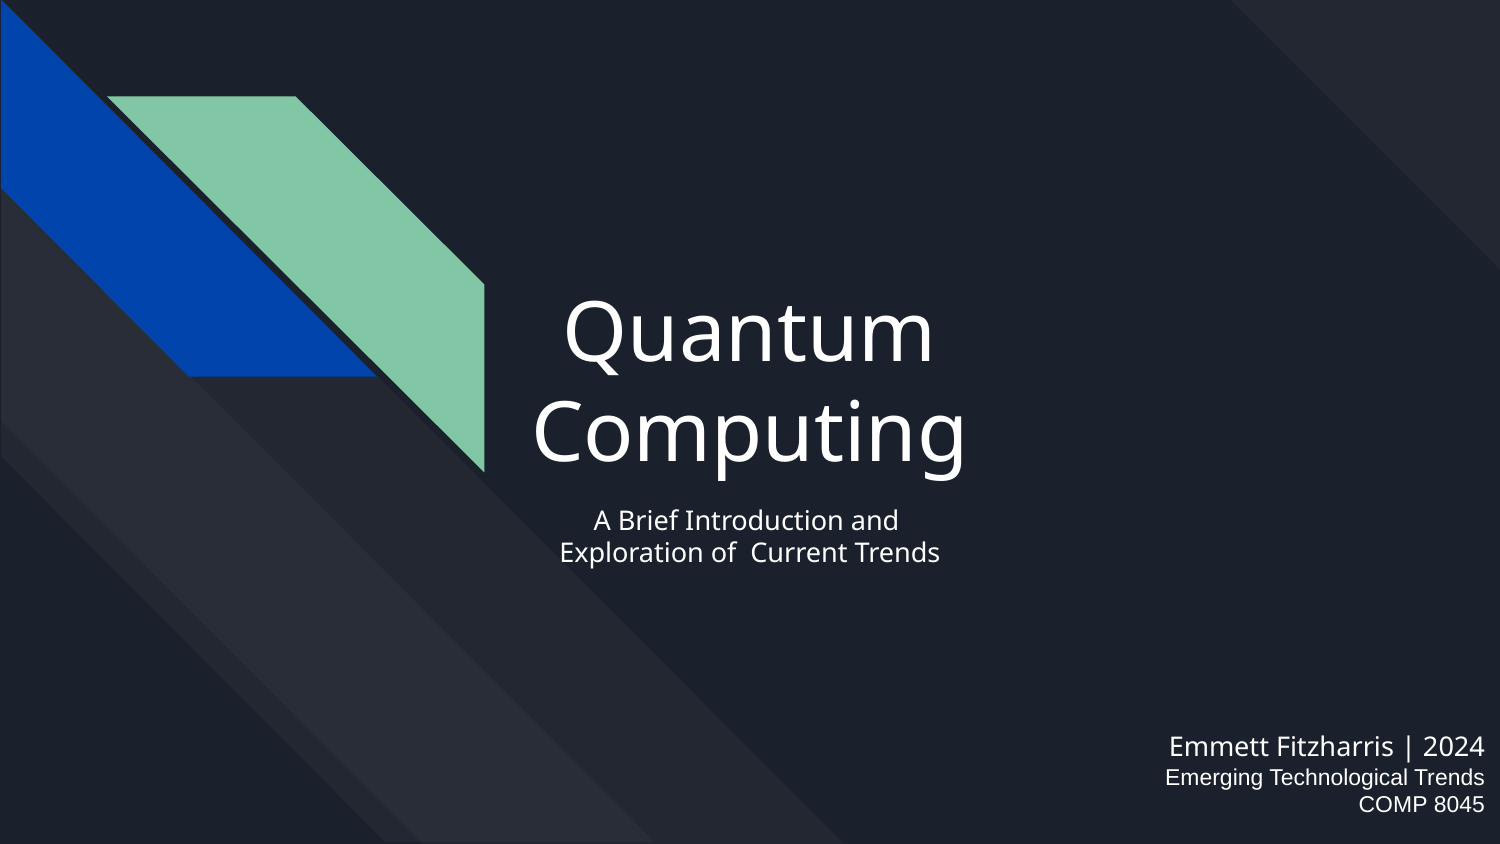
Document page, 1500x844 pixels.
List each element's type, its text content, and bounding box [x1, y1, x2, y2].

title Quantum Computing [493, 263, 1007, 488]
text_box A Brief Introduction and Exploration of Current Trends [493, 488, 1007, 612]
subtitle Emmett Fitzharris | 2024 Emerging Technological Trends COMP 8045 [930, 714, 1500, 844]
